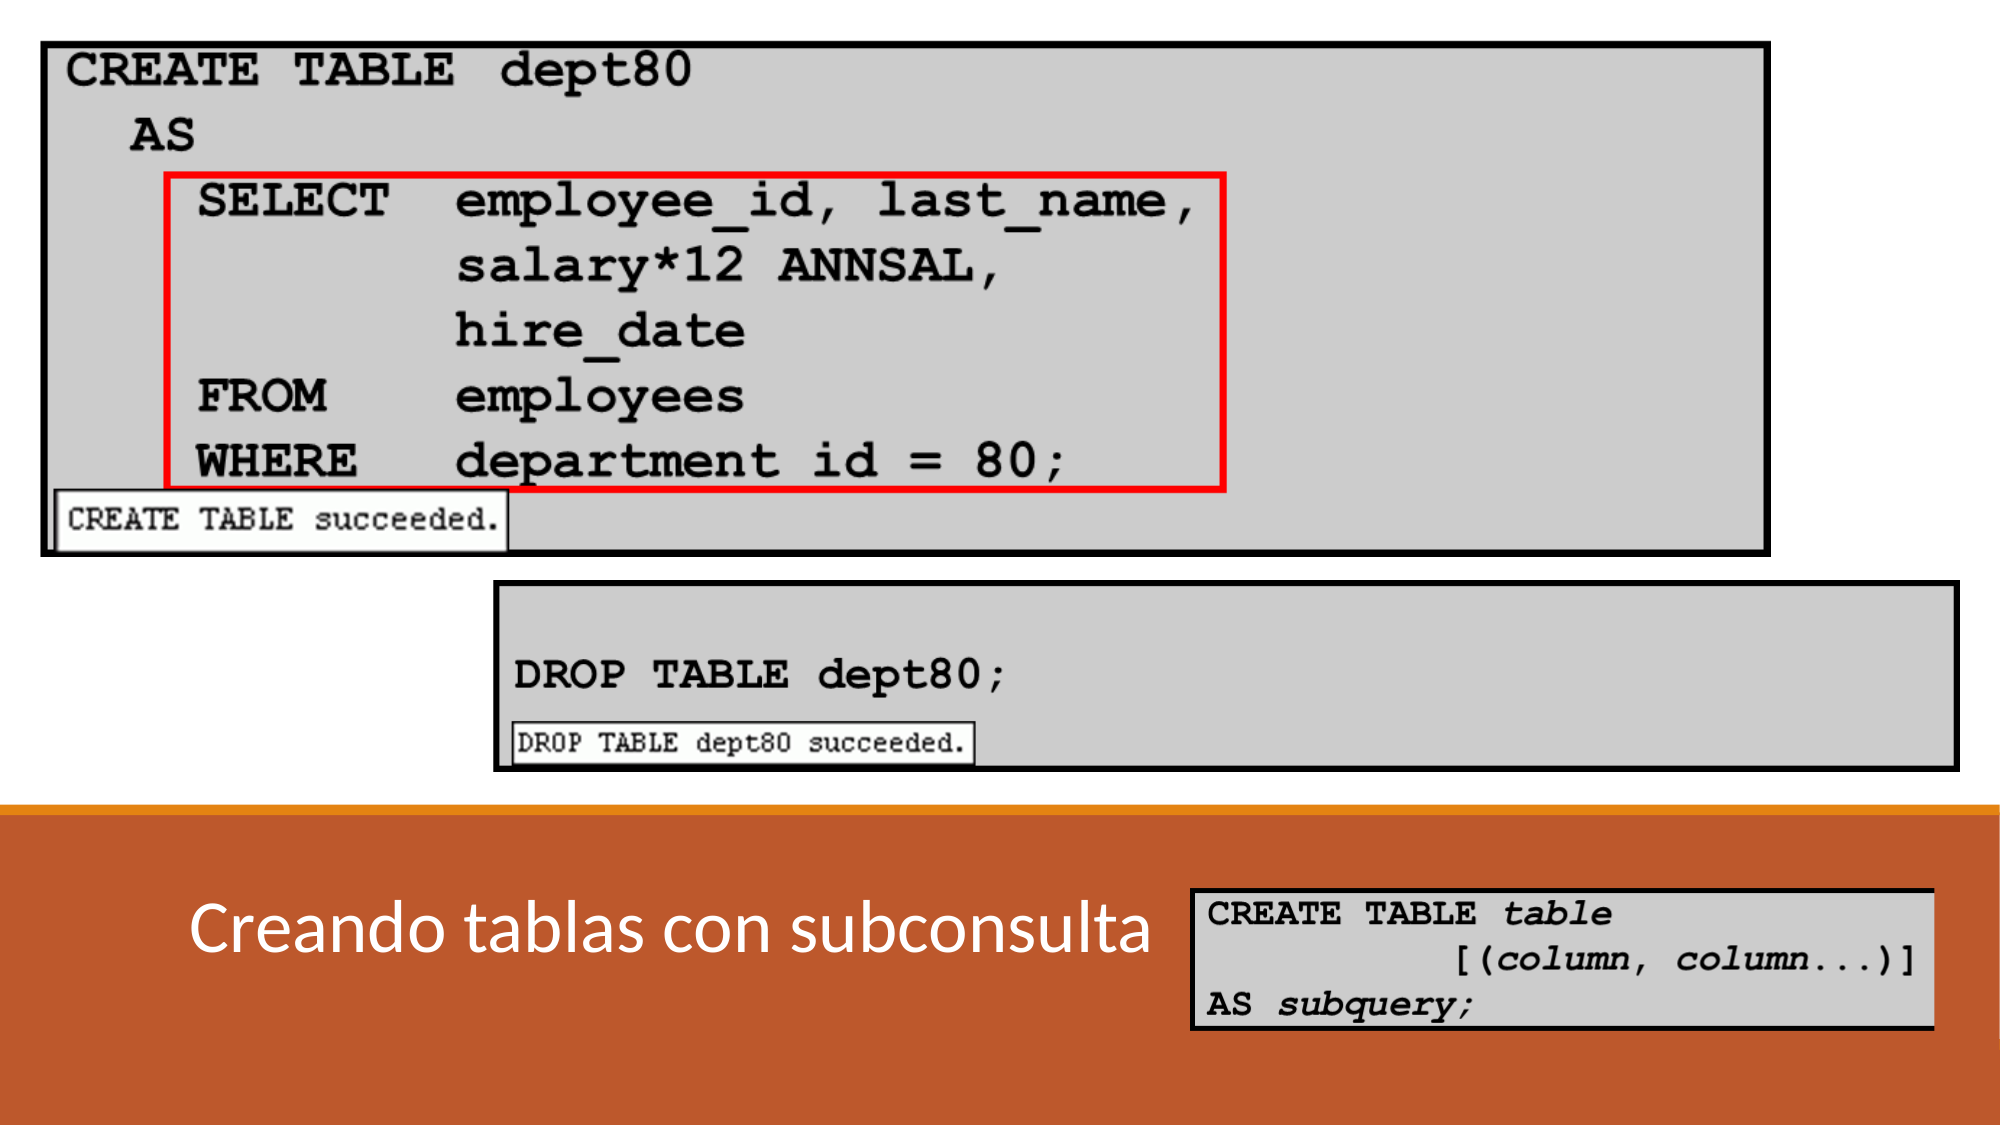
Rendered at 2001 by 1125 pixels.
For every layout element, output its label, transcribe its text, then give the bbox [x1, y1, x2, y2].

picture [486, 580, 1960, 772]
title Creando tablas con subconsulta [174, 840, 1825, 975]
text_box [0, 804, 2000, 816]
text_box [0, 0, 2000, 804]
text_box [0, 816, 2000, 1125]
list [32, 18, 1771, 557]
picture [1184, 878, 1935, 1050]
